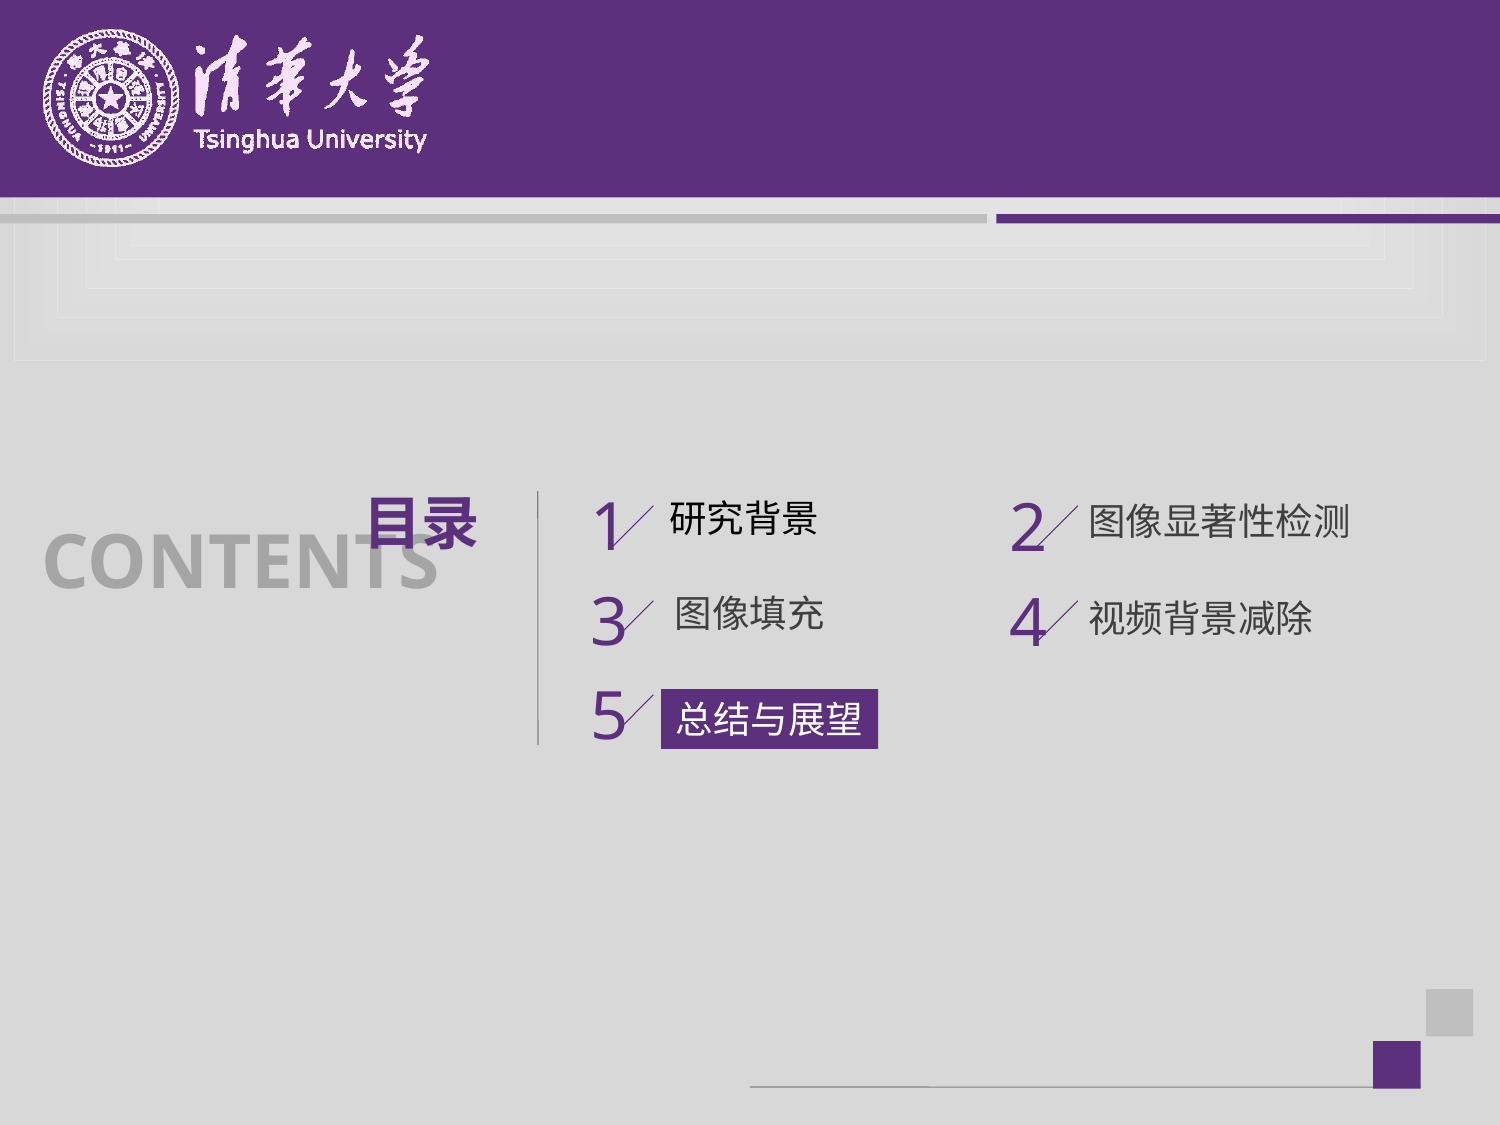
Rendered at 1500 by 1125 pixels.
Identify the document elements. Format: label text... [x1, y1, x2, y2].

text_box CONTENTS [26, 505, 537, 611]
text_box 4 [994, 572, 1063, 668]
text_box 视频背景减除 [1073, 587, 1329, 648]
text_box 图像填充 [660, 582, 840, 642]
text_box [0, 214, 1500, 224]
text_box 2 [994, 477, 1063, 572]
picture [0, 0, 471, 200]
text_box 1 [575, 476, 644, 571]
text_box 3 [575, 571, 644, 665]
text_box 研究背景 [654, 487, 835, 547]
text_box 5 [575, 665, 644, 760]
text_box [1373, 1041, 1421, 1089]
text_box [1425, 989, 1474, 1037]
text_box 总结与展望 [661, 689, 879, 749]
text_box 图像显著性检测 [1073, 490, 1366, 551]
text_box [471, 0, 1500, 198]
text_box 目录 [348, 478, 496, 564]
